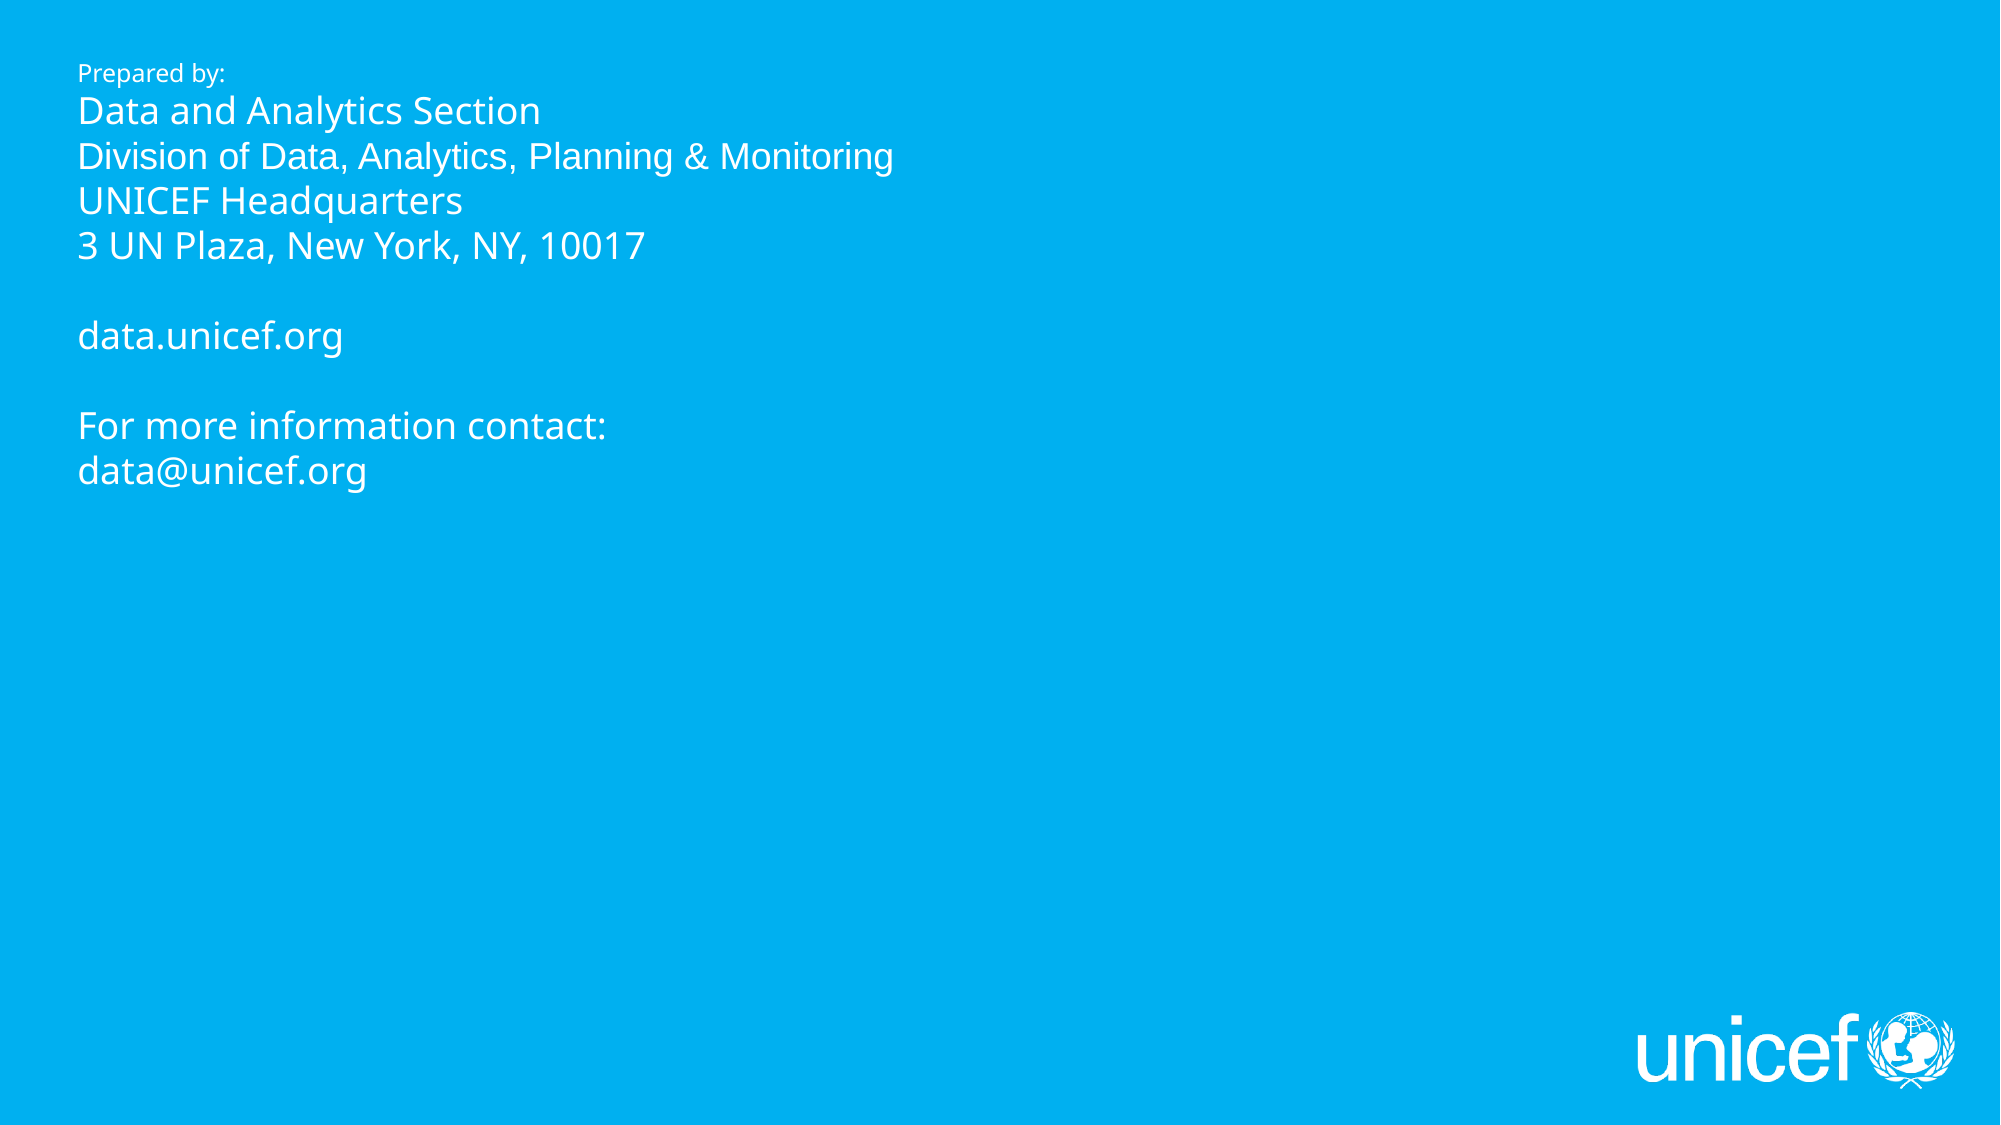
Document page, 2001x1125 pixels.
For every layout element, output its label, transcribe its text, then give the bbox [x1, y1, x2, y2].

picture [1943, 1029, 1952, 1042]
picture [1748, 1035, 1784, 1081]
picture [1638, 1036, 1676, 1082]
picture [1790, 1035, 1829, 1081]
picture [1832, 1014, 1858, 1080]
picture [1881, 1023, 1907, 1063]
picture [1895, 1033, 1937, 1073]
picture [1870, 1056, 1888, 1076]
picture [1874, 1030, 1879, 1038]
picture [1919, 1049, 1952, 1081]
picture [1733, 1036, 1740, 1080]
text_box Prepared by: Data and Analytics Section Division of Data, Analytics, Planning & Monitoring UNICEF Headquarters 3 UN Plaza, New York, NY, 10017 data.unicef.org For more information contact: data@unicef.org [62, 50, 925, 500]
picture [1686, 1034, 1724, 1080]
picture [1949, 1042, 1954, 1055]
picture [1876, 1049, 1903, 1081]
picture [1867, 1031, 1873, 1055]
picture [1732, 1016, 1741, 1024]
